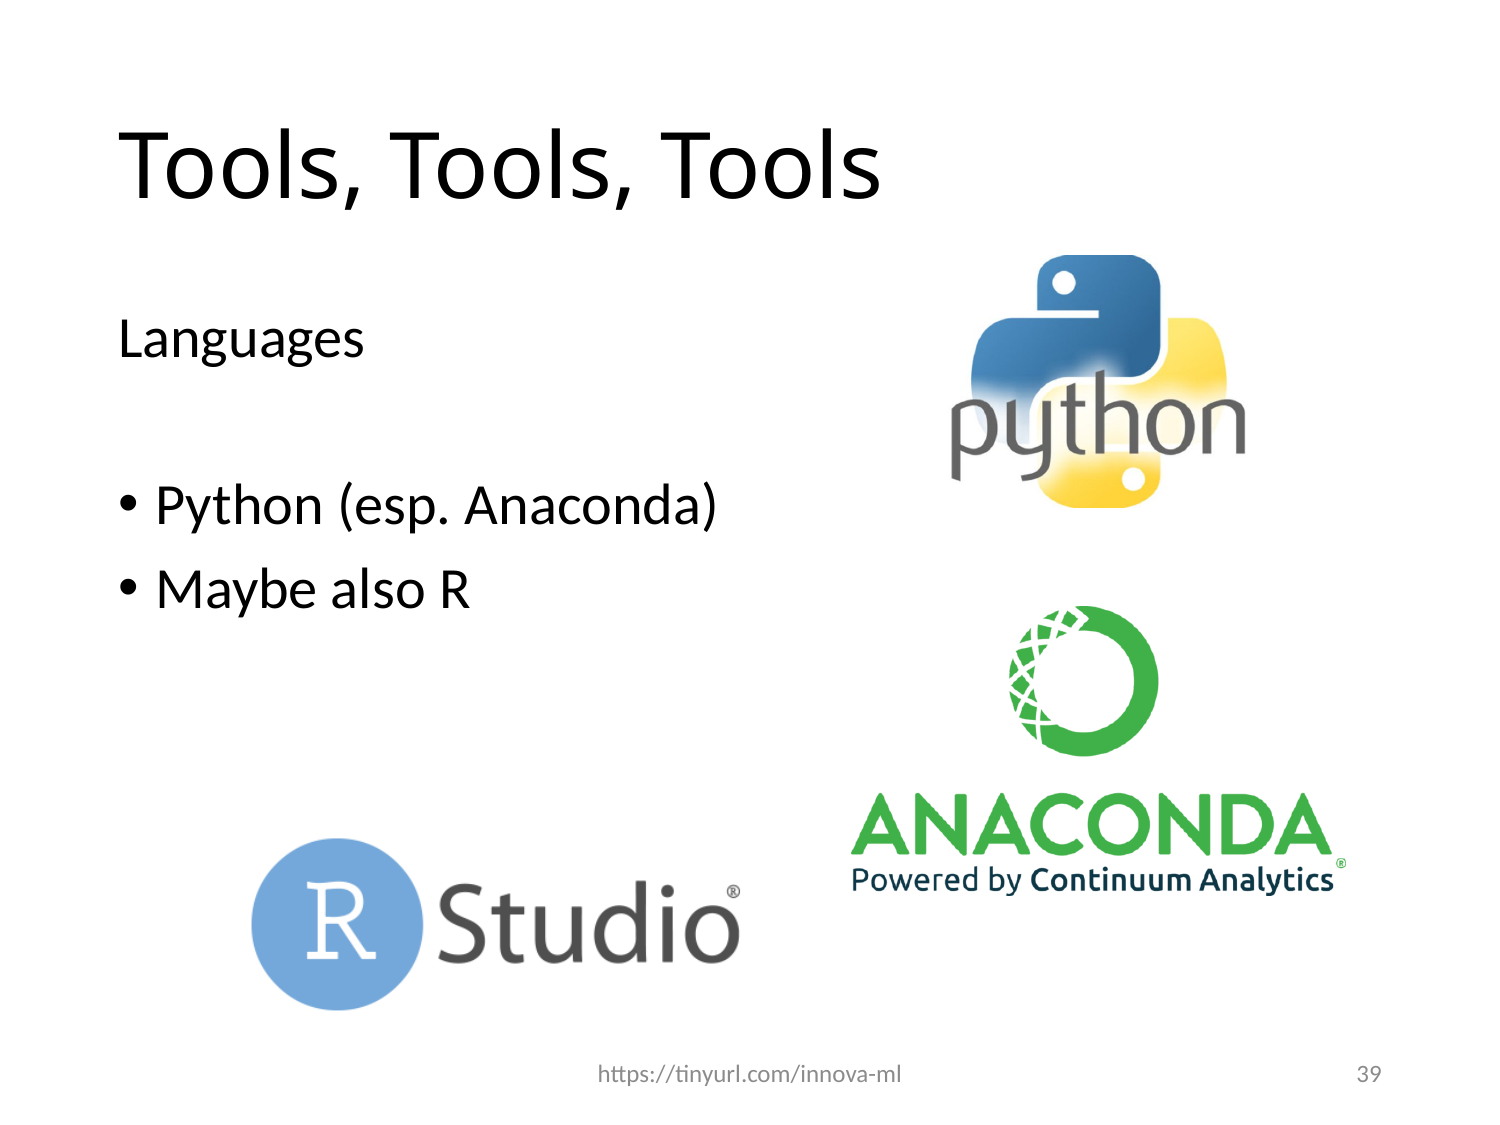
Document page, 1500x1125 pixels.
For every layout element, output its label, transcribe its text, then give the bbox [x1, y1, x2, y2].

picture [912, 255, 1285, 508]
footer https://tinyurl.com/innova-ml [496, 1042, 1004, 1103]
title Tools, Tools, Tools [103, 59, 1397, 278]
list Languages Python (esp. Anaconda) Maybe also R [103, 299, 1397, 1014]
slide_number 39 [1059, 1042, 1397, 1103]
picture [851, 606, 1346, 896]
picture [246, 835, 747, 1014]
